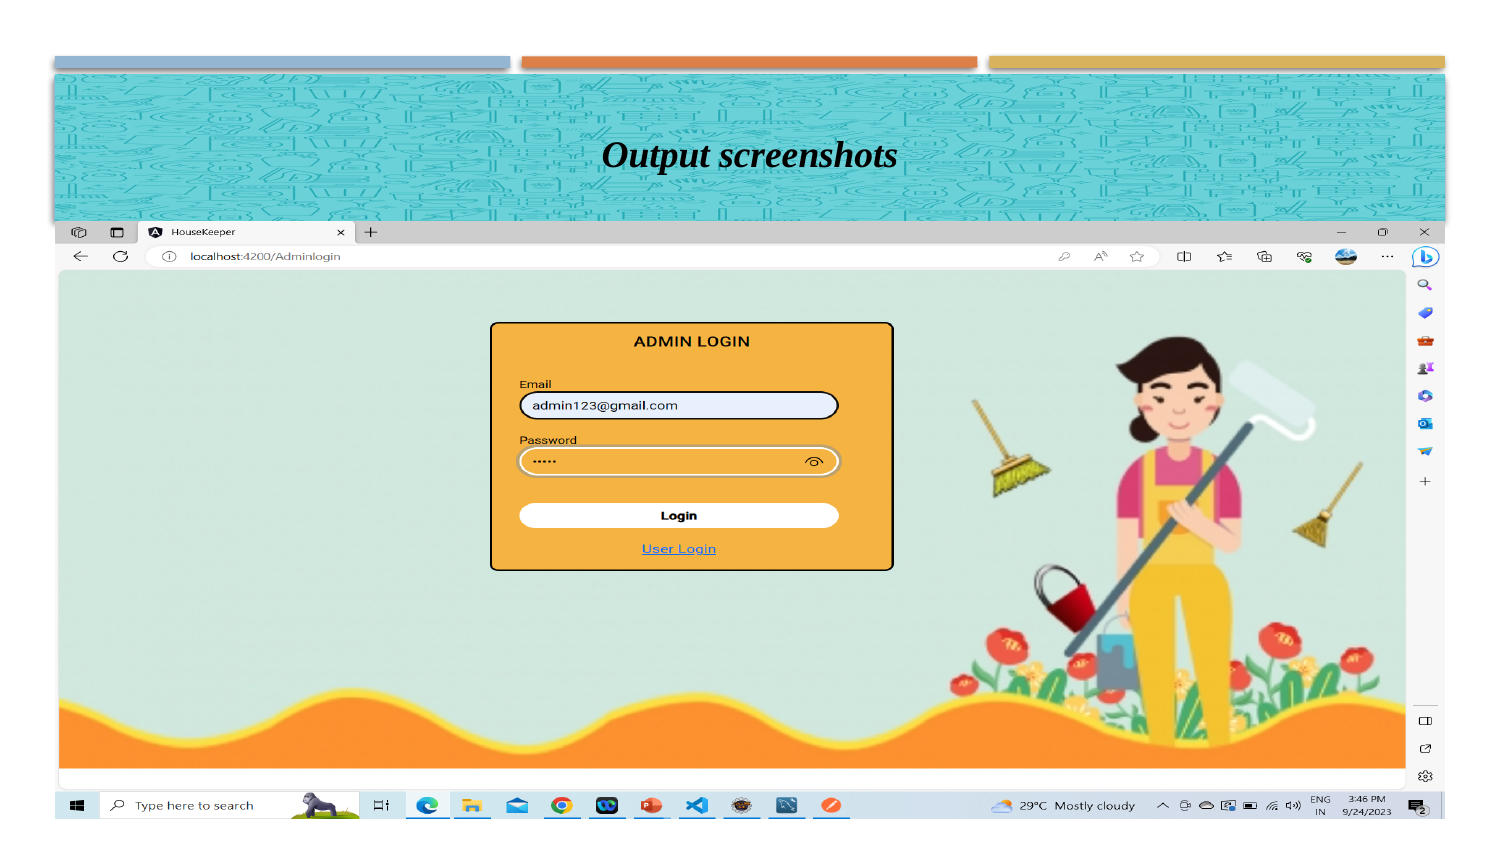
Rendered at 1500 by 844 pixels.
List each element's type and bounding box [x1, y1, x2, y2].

picture [54, 73, 1445, 819]
